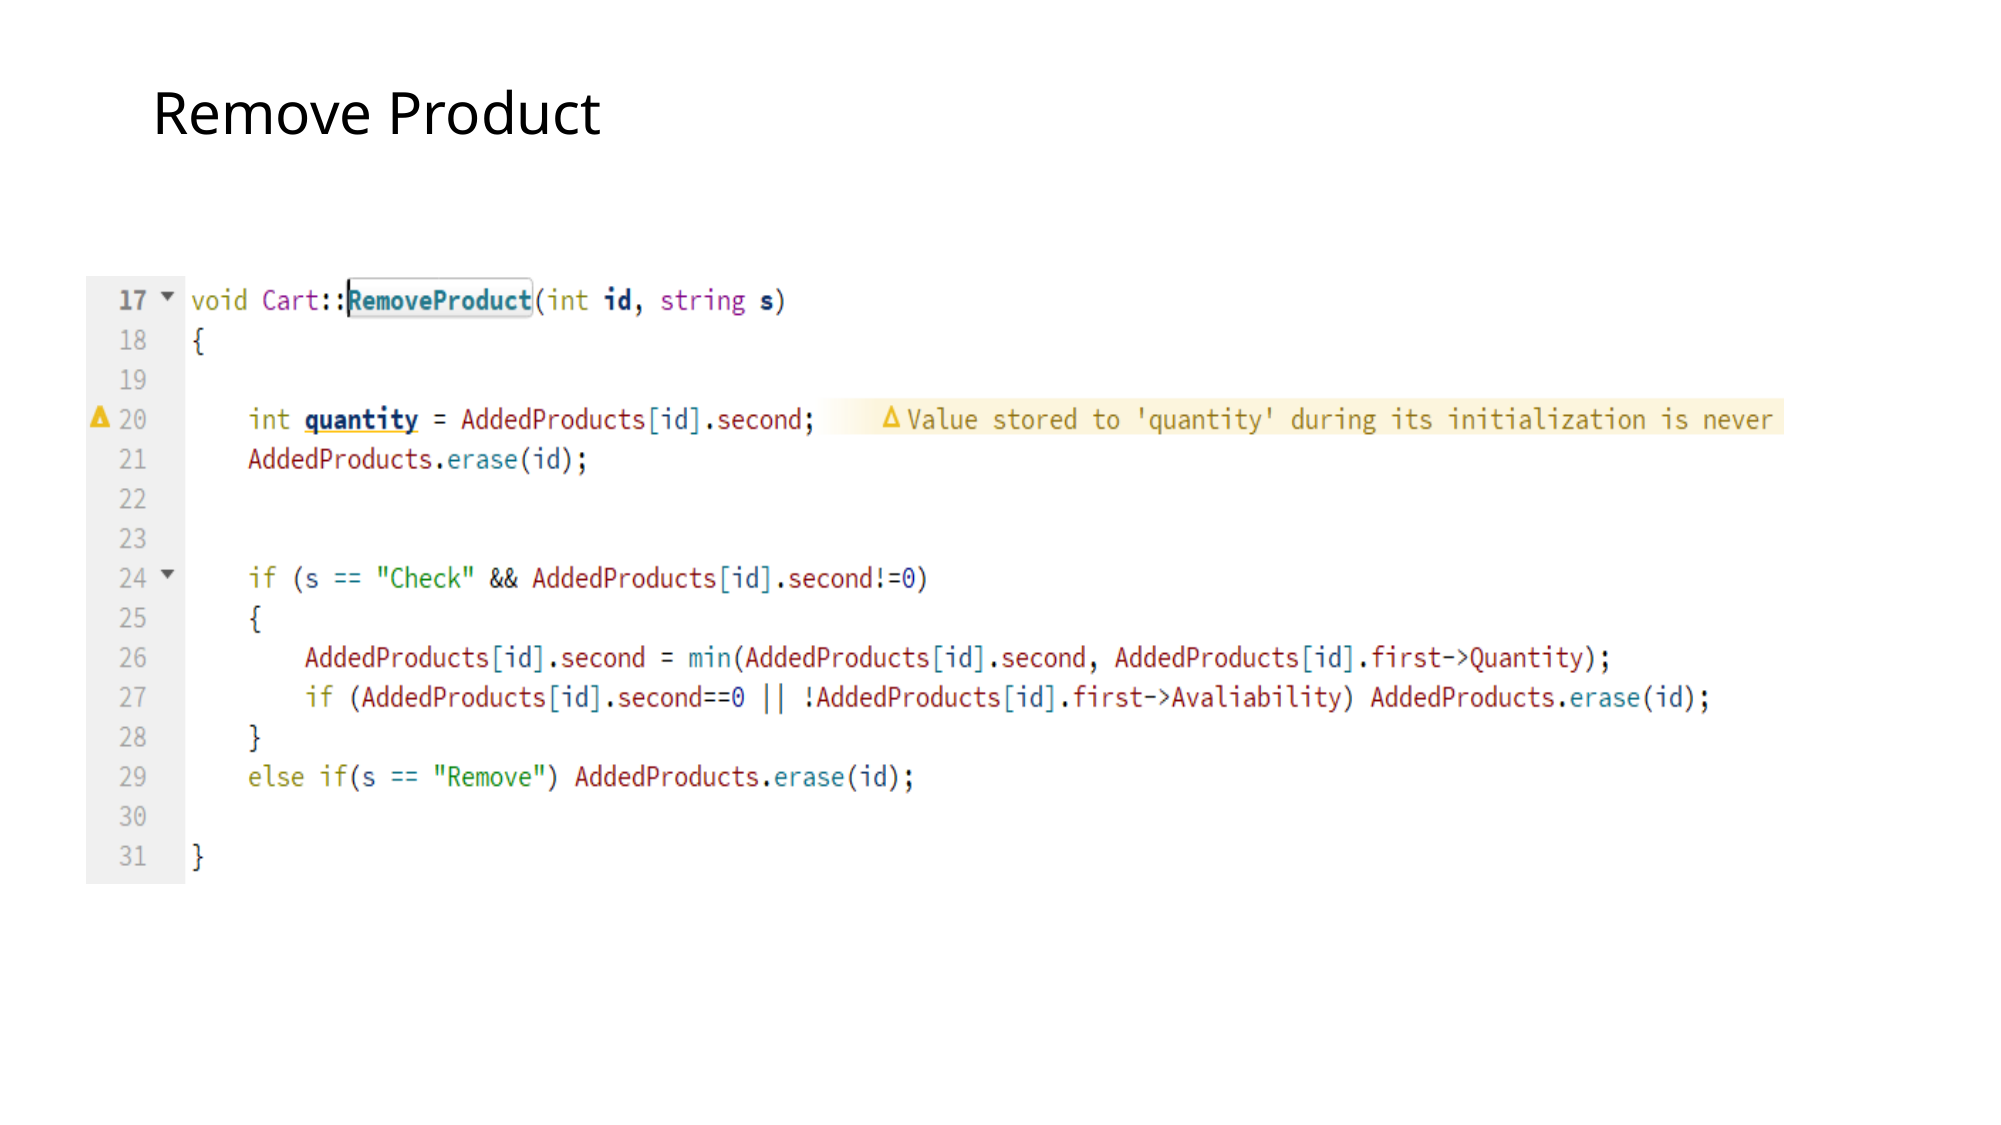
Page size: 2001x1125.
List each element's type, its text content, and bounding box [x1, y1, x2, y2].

picture [86, 276, 1784, 884]
title Remove Product [137, 59, 644, 172]
